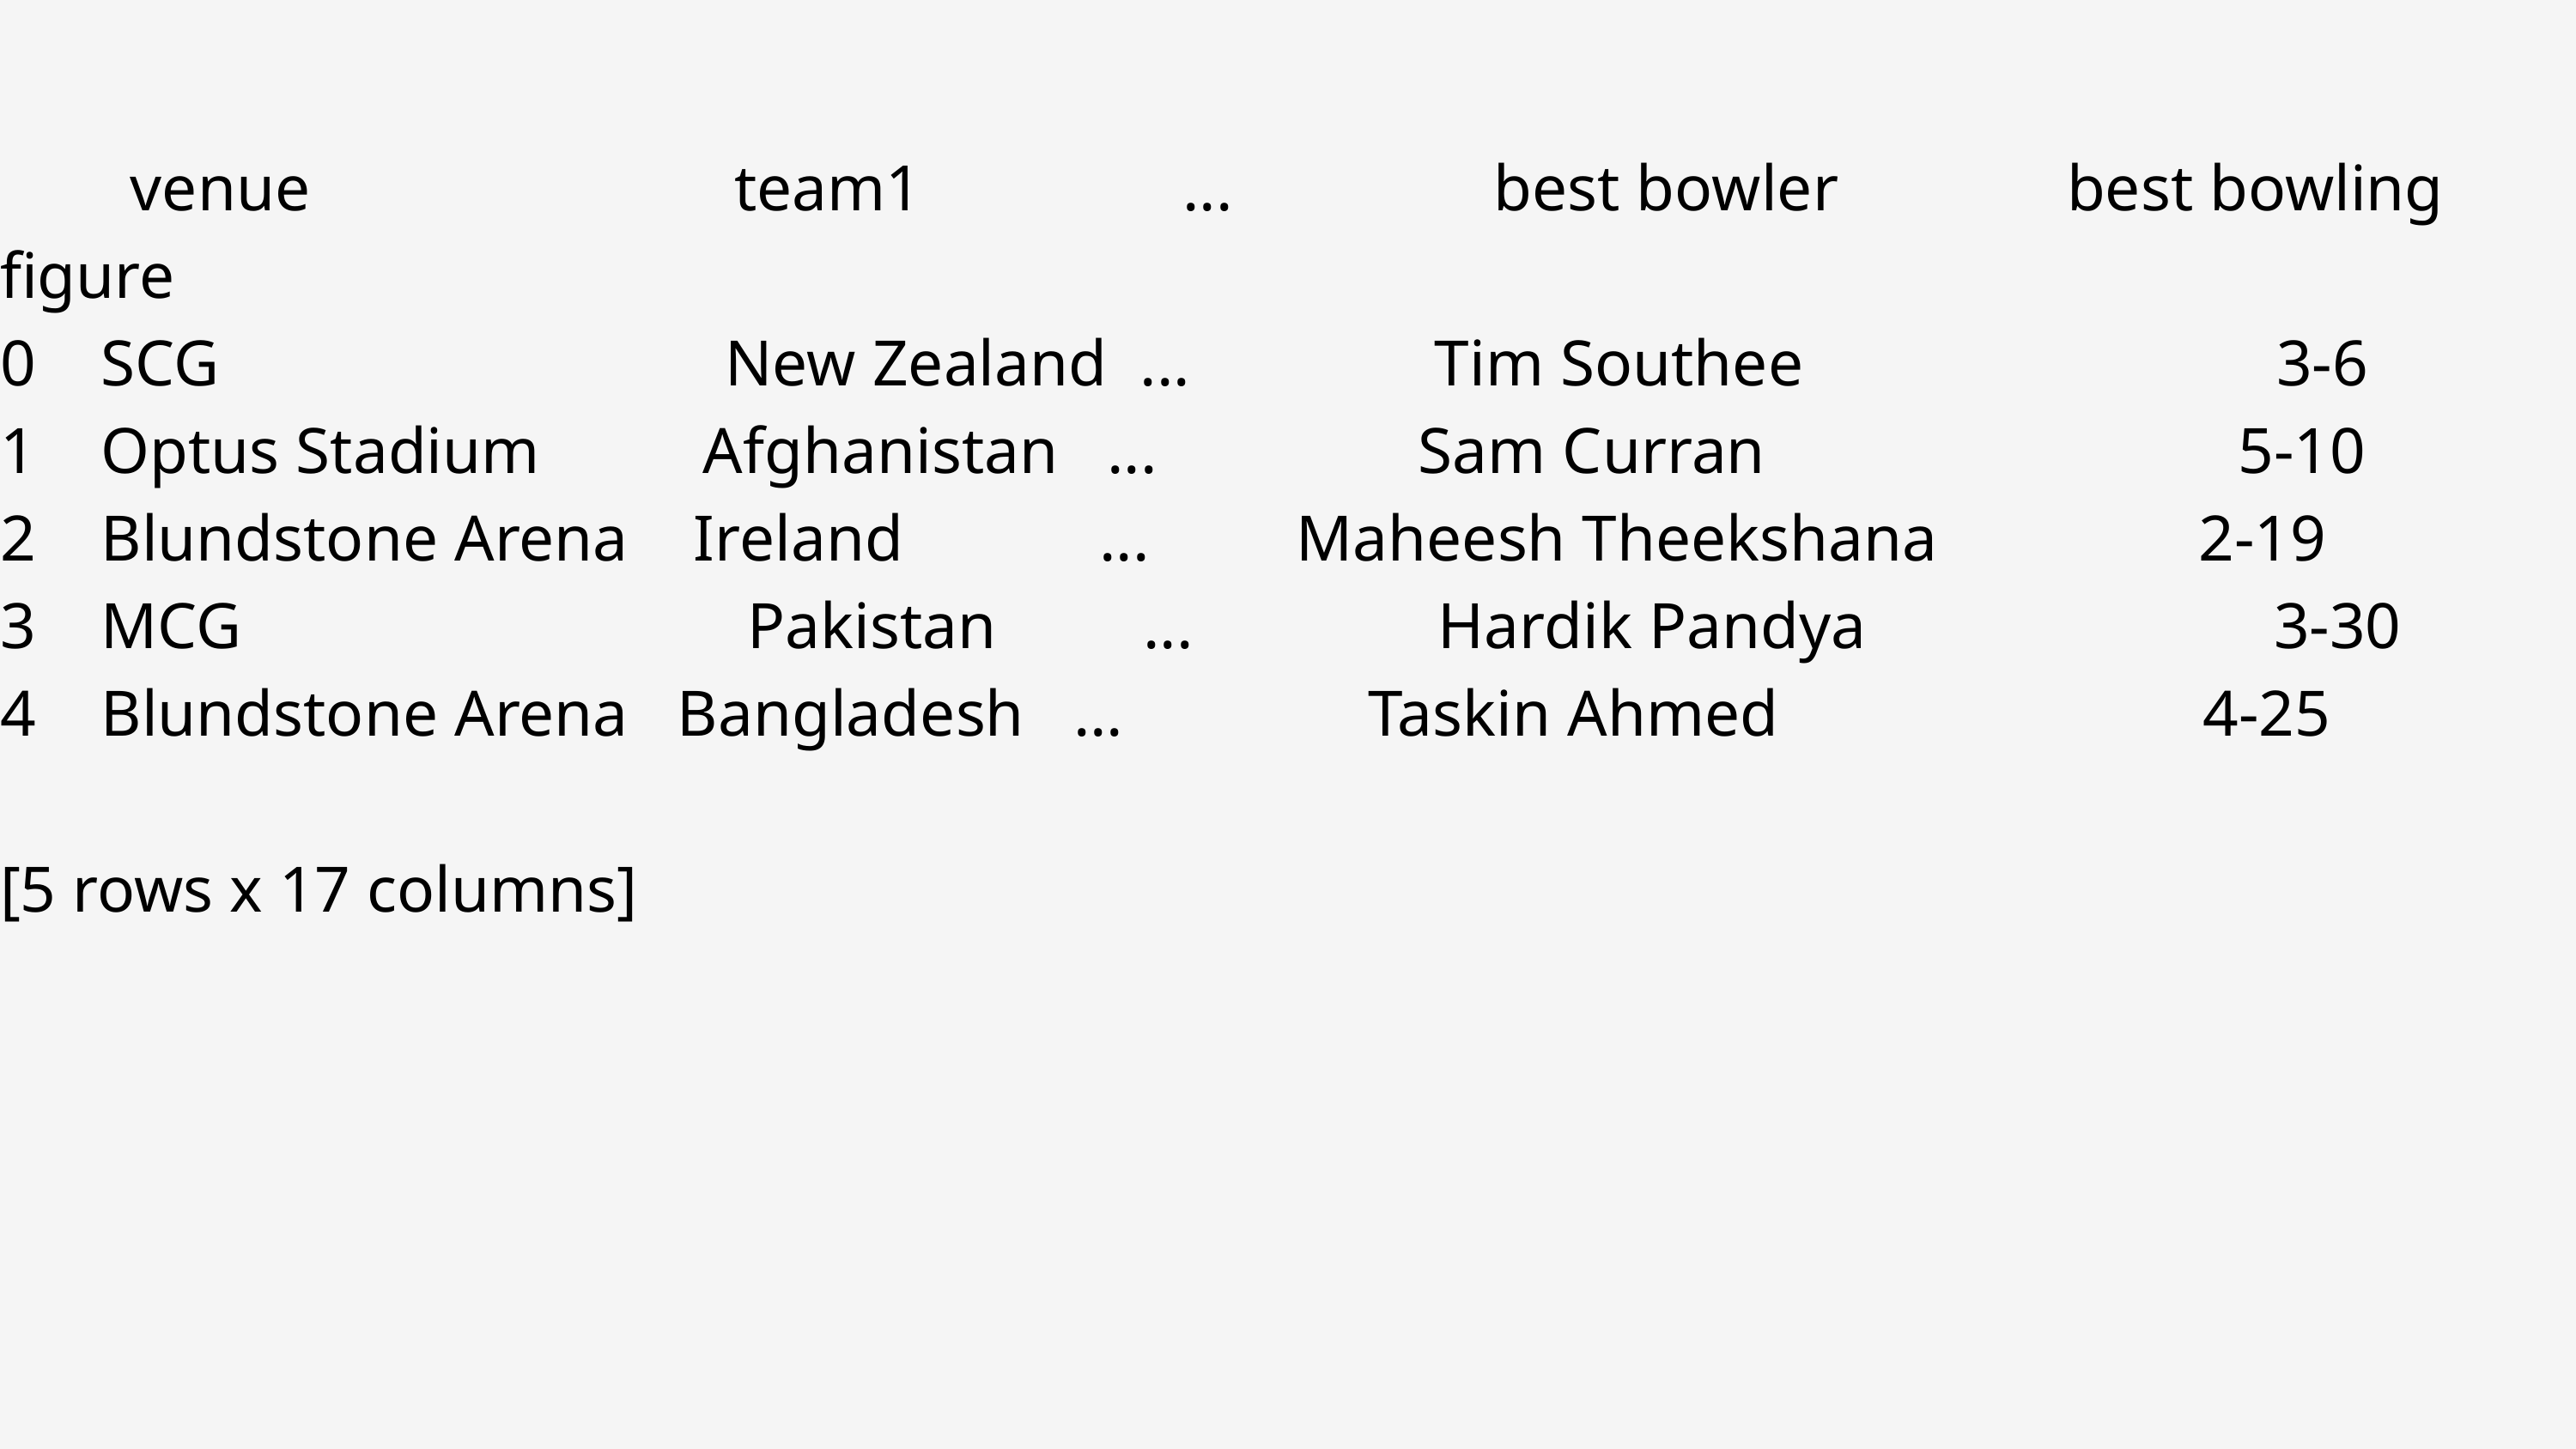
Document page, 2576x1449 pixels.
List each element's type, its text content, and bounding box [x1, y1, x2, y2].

text_box venue team1 ... best bowler best bowling figure 0 SCG New Zealand ... Tim Southee 3-6 1 Optus Stadium Afghanistan ... Sam Curran 5-10 2 Blundstone Arena Ireland ... Maheesh Theekshana 2-19 3 MCG Pakistan ... Hardik Pandya 3-30 4 Blundstone Arena Bangladesh ... Taskin Ahmed 4-25 [5 rows x 17 columns] [0, 135, 2576, 925]
